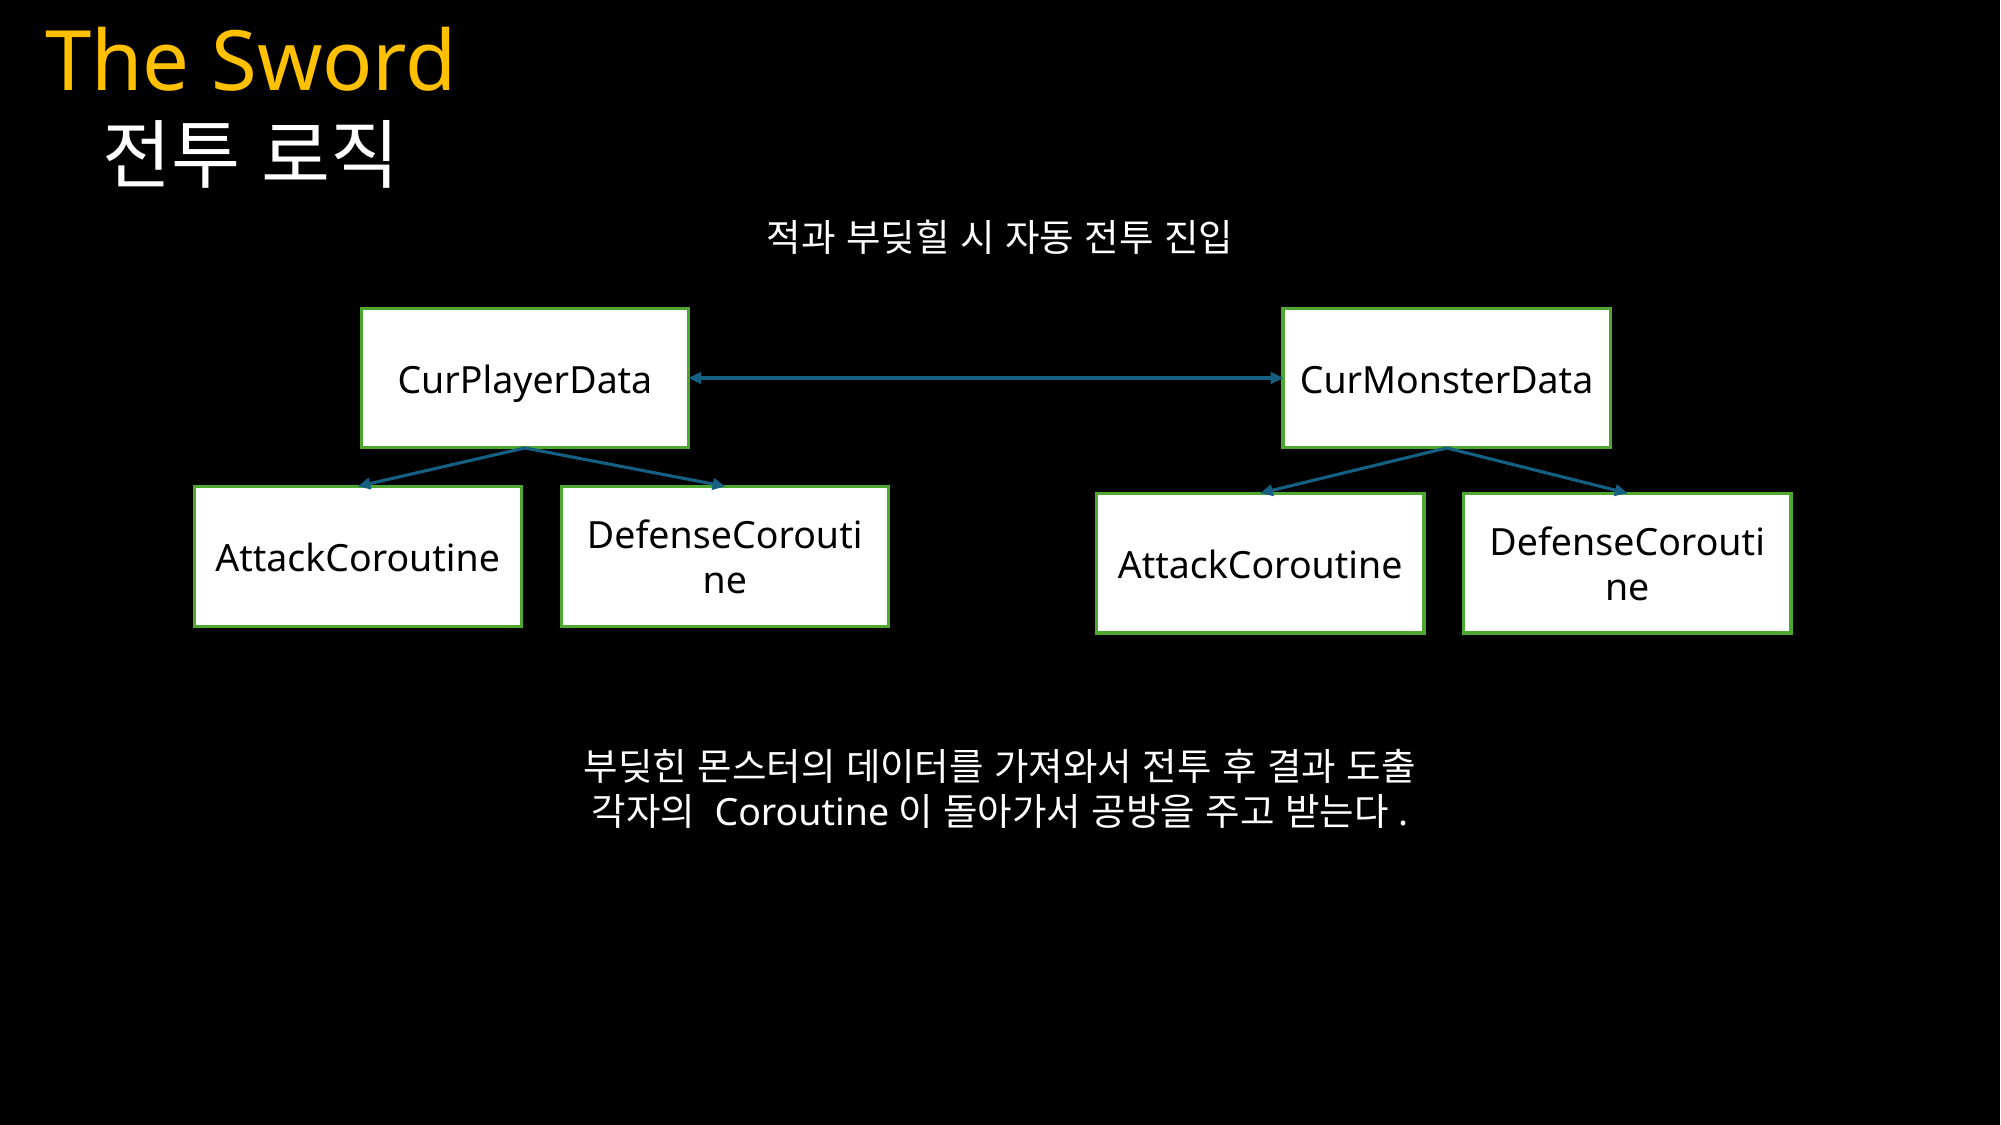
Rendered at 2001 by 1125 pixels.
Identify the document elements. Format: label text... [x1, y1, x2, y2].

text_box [1259, 447, 1446, 494]
text_box AttackCoroutine [193, 485, 523, 628]
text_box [524, 447, 726, 487]
text_box 적과 부딪힐 시 자동 전투 진입 [686, 206, 1314, 267]
text_box AttackCoroutine [1095, 492, 1426, 635]
text_box The Sword 전투 로직 [0, 0, 503, 205]
text_box CurPlayerData [360, 307, 690, 447]
text_box DefenseCoroutine [1462, 492, 1793, 635]
text_box CurMonsterData [1281, 307, 1612, 447]
text_box 부딪힌 몬스터의 데이터를 가져와서 전투 후 결과 도출 각자의 Coroutine이 돌아가서 공방을 주고 받는다. [536, 736, 1464, 841]
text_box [1446, 447, 1628, 494]
text_box DefenseCoroutine [560, 485, 890, 628]
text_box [357, 447, 524, 487]
